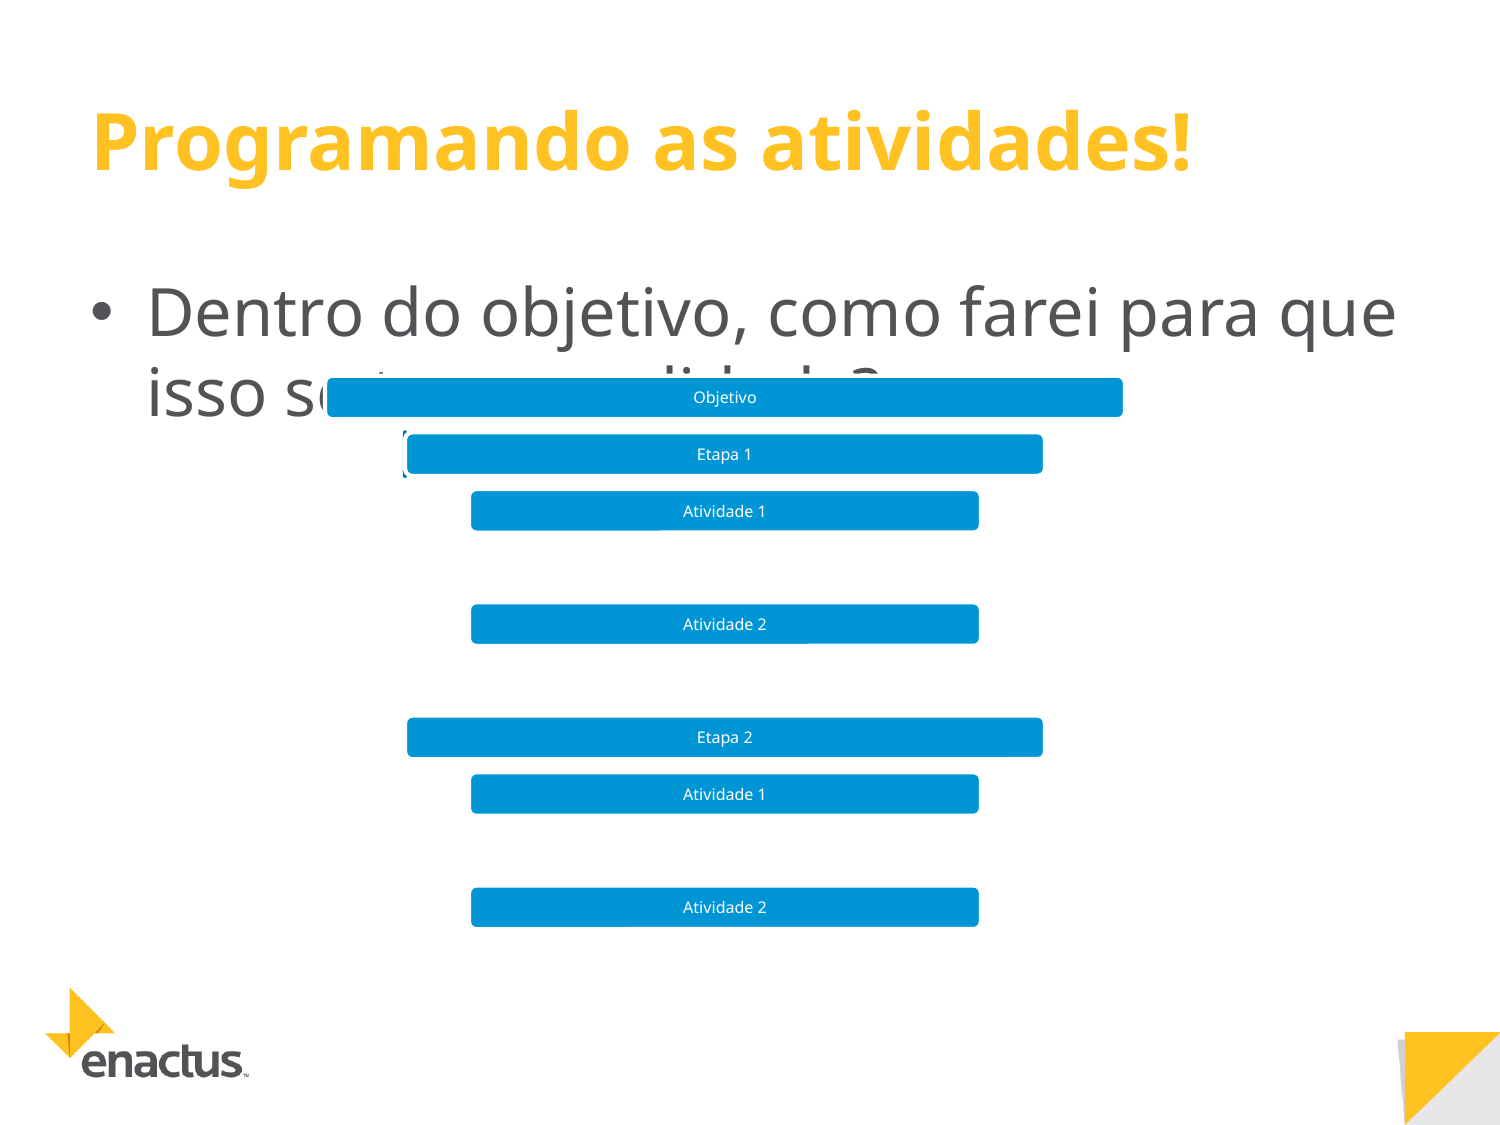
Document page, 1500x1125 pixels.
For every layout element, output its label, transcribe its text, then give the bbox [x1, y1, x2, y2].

list Dentro do objetivo, como farei para que isso se torne realidade? [75, 262, 1425, 1005]
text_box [224, 375, 1226, 1043]
title Programando as atividades! [75, 45, 1425, 233]
picture [0, 978, 1500, 1125]
